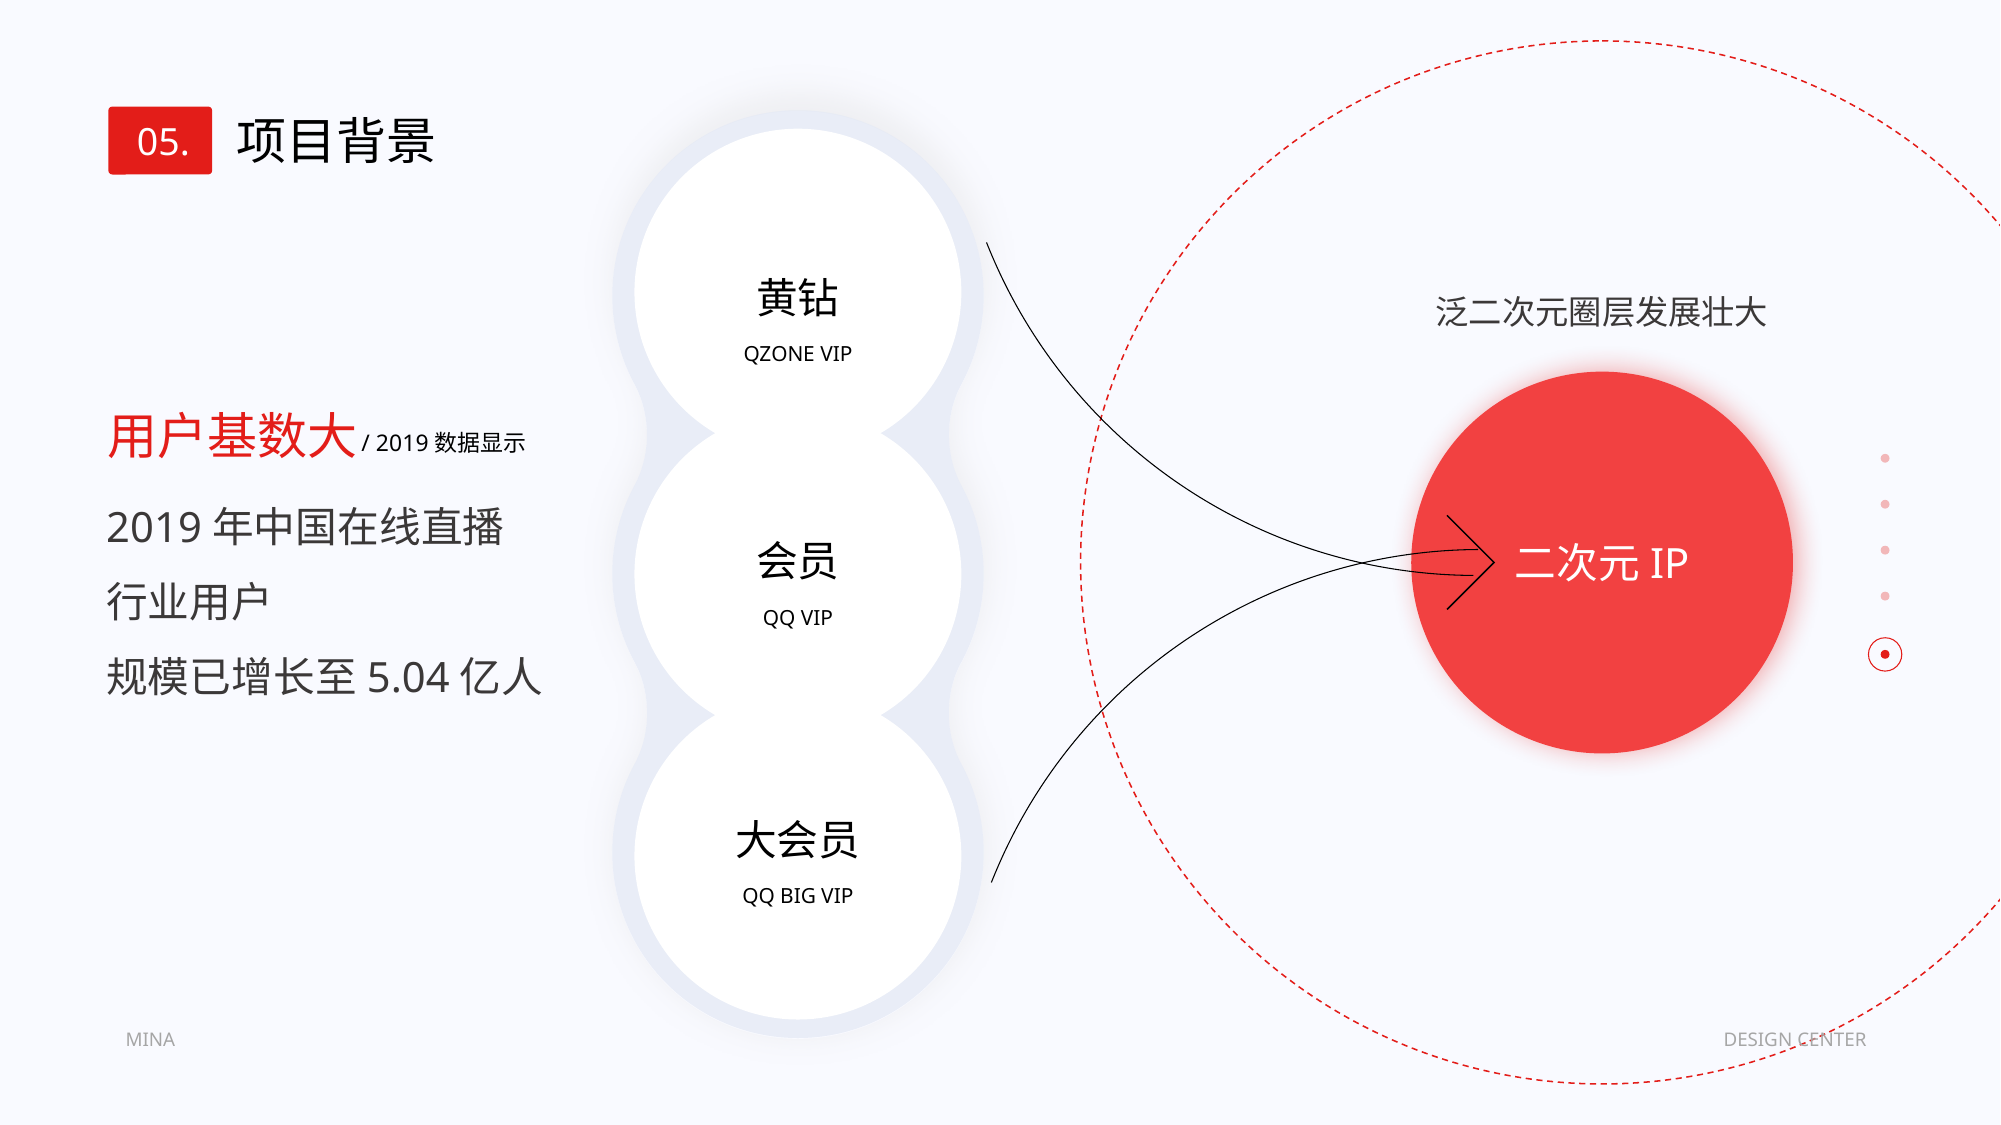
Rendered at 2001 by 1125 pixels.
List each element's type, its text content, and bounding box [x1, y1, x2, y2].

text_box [1868, 453, 1902, 672]
text_box [633, 715, 949, 1021]
text_box 2019年中国在线直播 行业用户 规模已增长至5.04亿人 [91, 468, 633, 708]
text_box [721, 264, 875, 374]
text_box [633, 127, 949, 457]
text_box 05. [122, 110, 205, 170]
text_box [949, 0, 2000, 1125]
text_box 用户基数大 [93, 396, 373, 468]
text_box MINA [110, 1020, 191, 1058]
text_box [719, 806, 877, 917]
text_box 项目背景 [222, 102, 452, 178]
text_box [633, 433, 949, 739]
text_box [740, 527, 856, 638]
text_box [612, 110, 949, 1039]
text_box [107, 105, 214, 176]
text_box / 2019数据显示 [346, 421, 542, 464]
